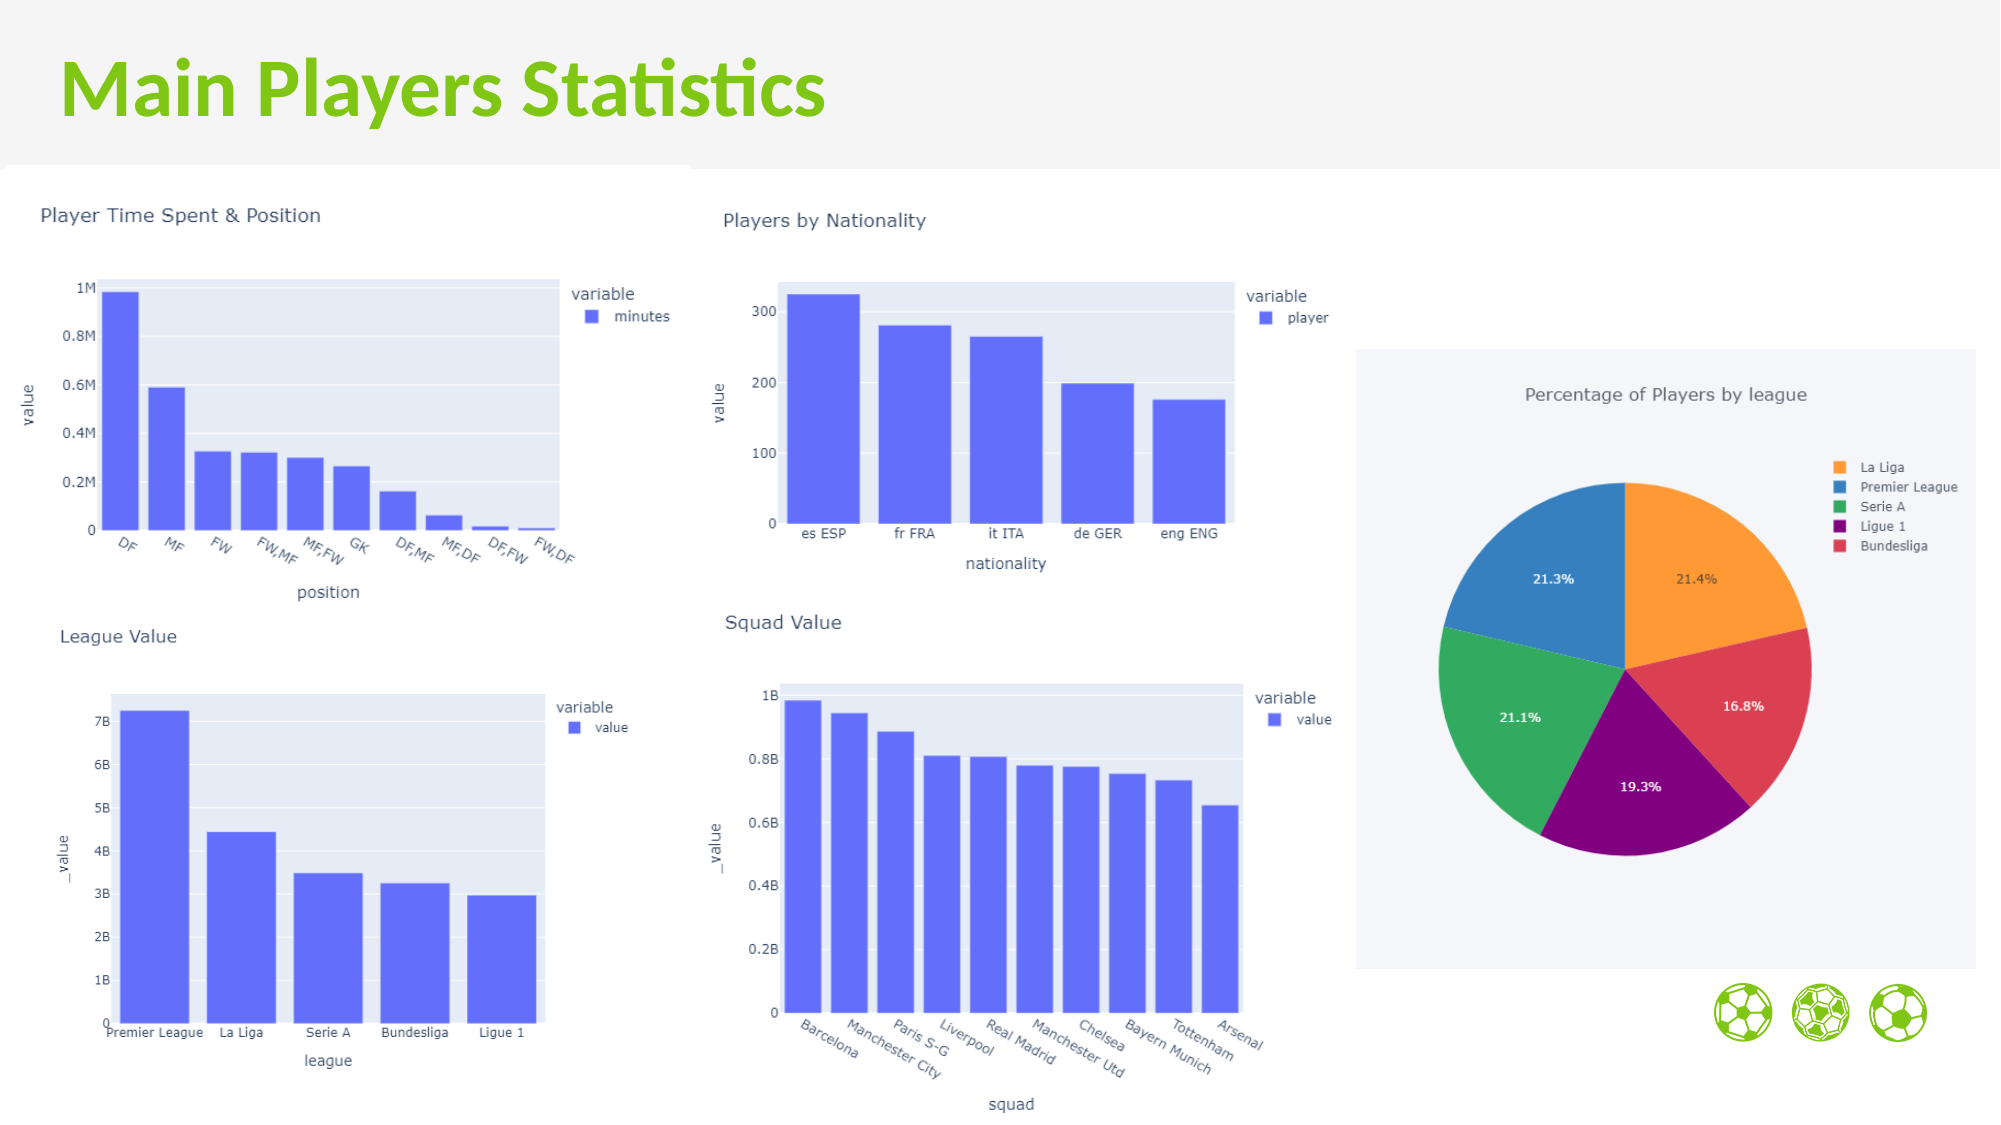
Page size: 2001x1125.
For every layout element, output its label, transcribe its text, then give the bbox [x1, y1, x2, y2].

picture [0, 0, 2000, 1125]
title Main Players Statistics [43, 17, 1401, 149]
